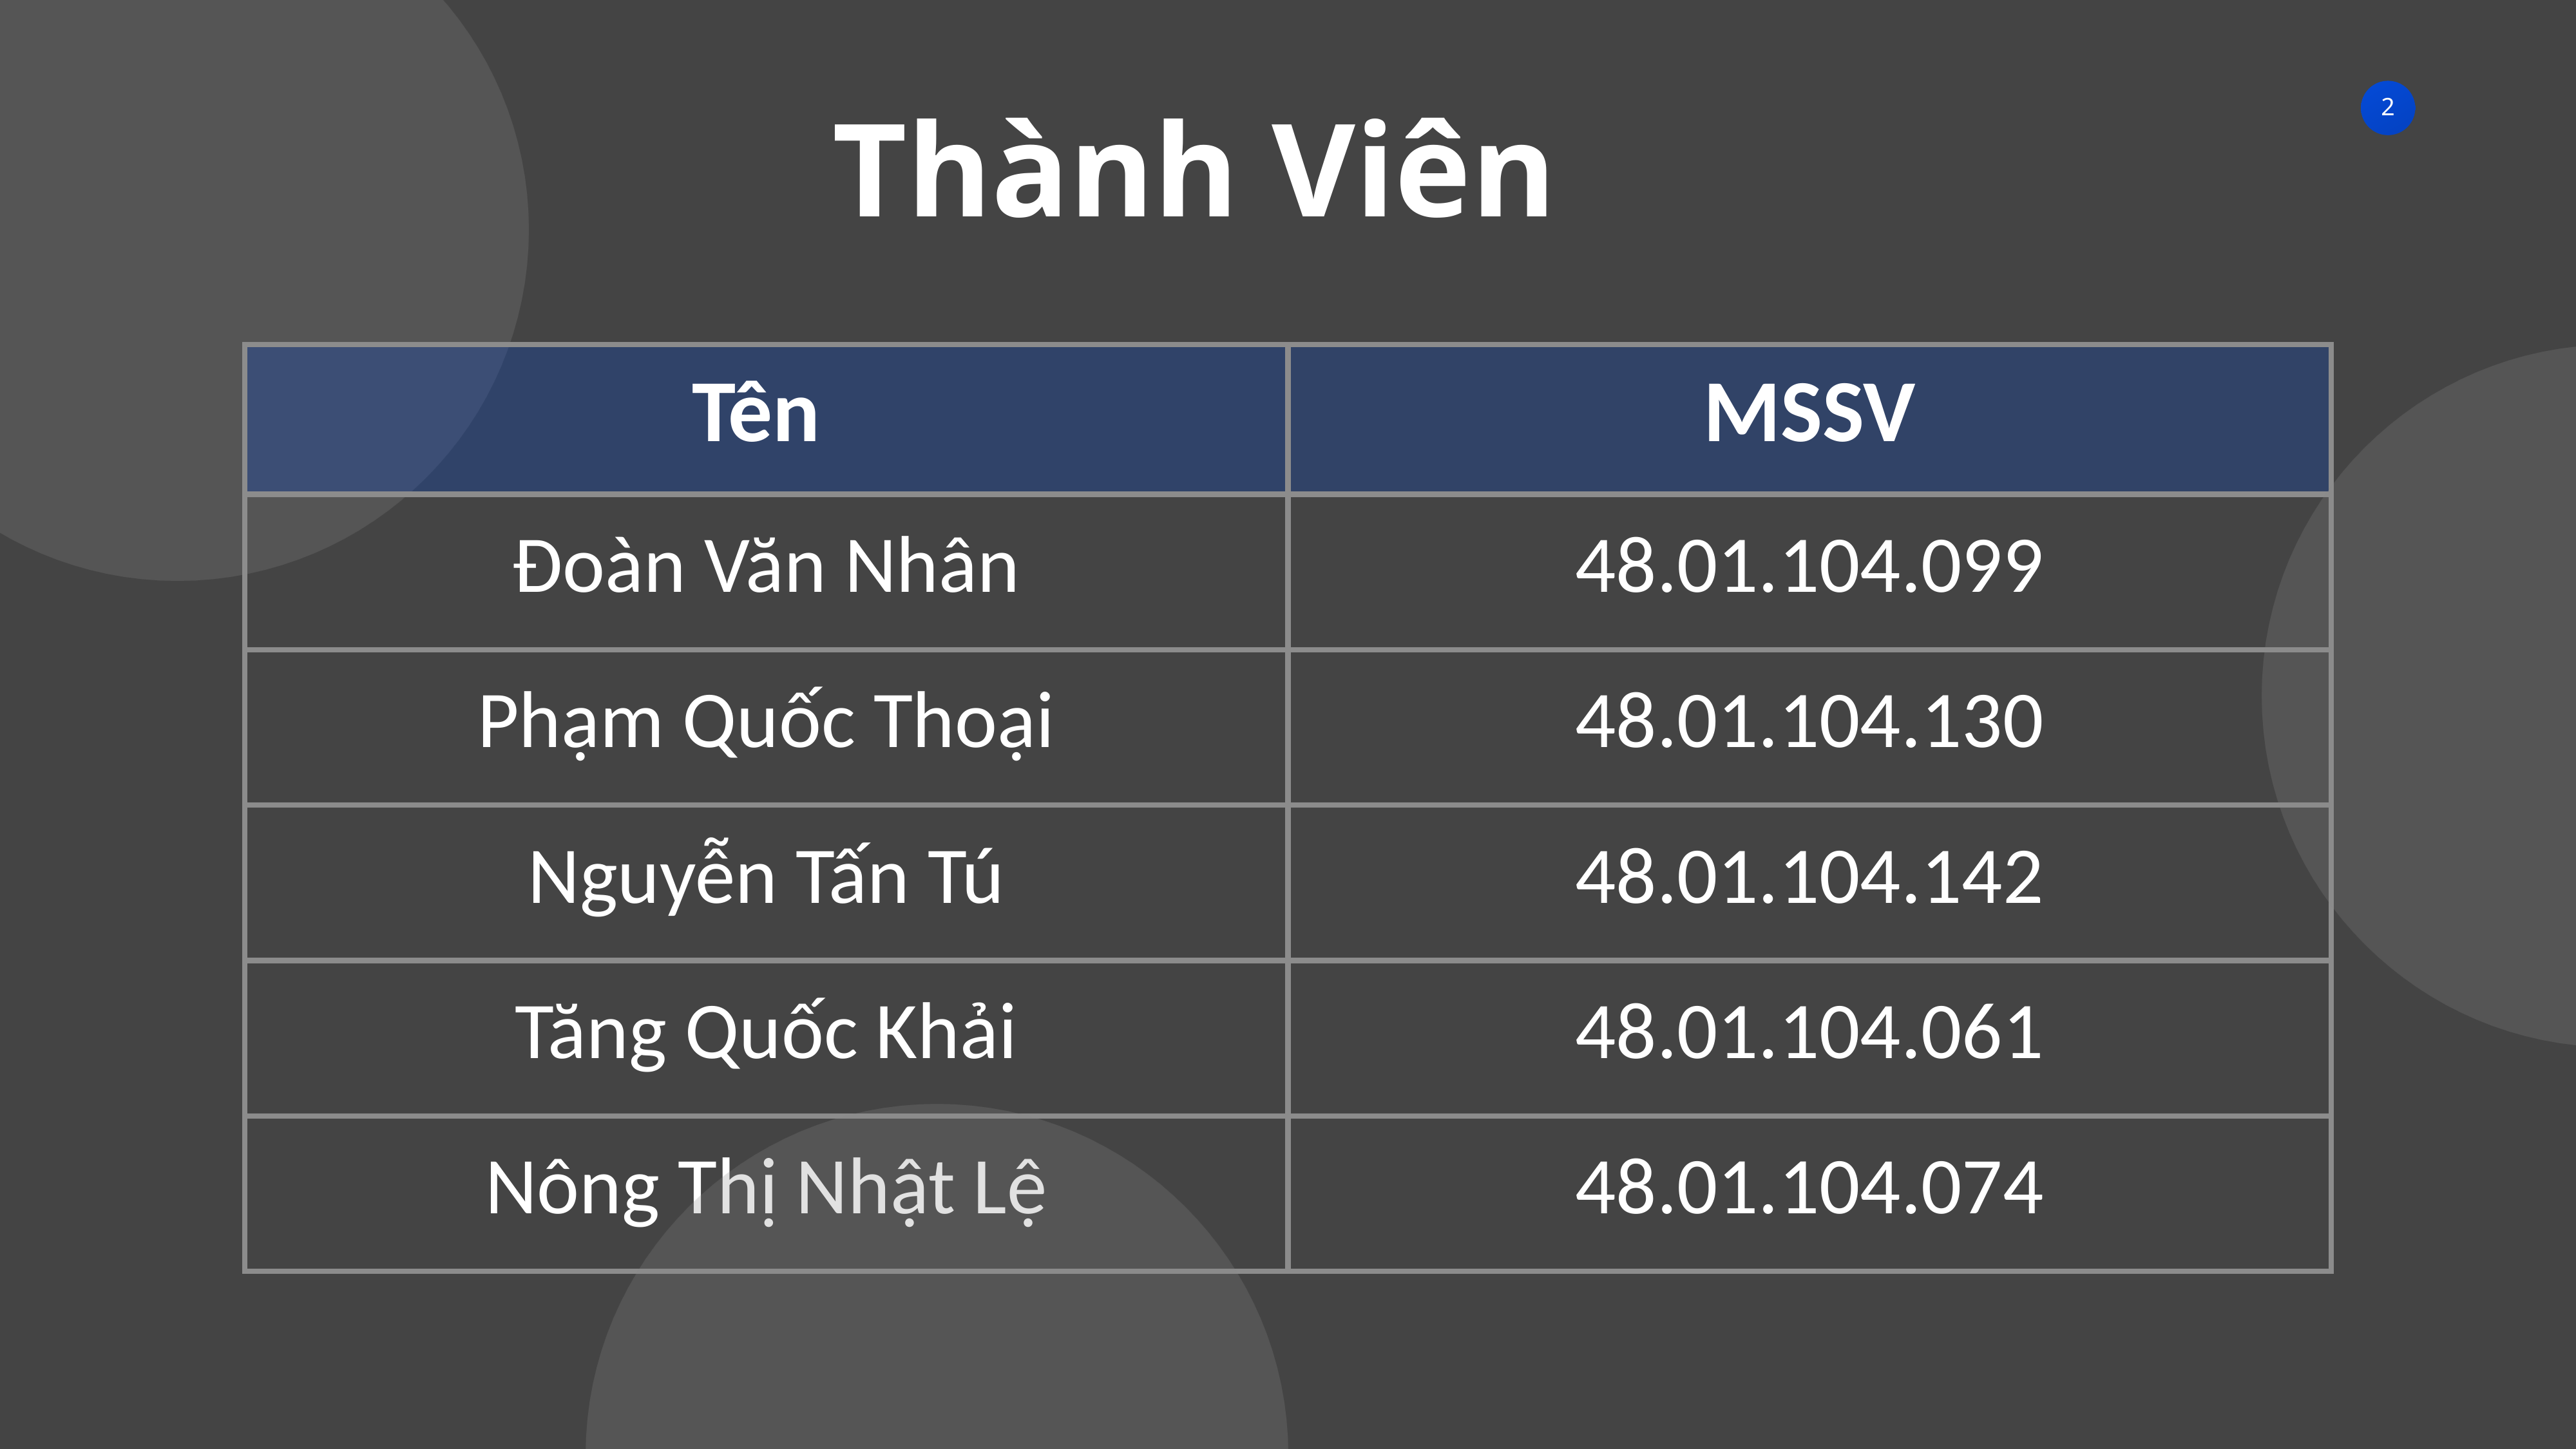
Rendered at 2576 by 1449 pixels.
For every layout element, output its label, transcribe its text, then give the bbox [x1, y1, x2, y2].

table_cell Tăng Quốc Khải [247, 963, 1285, 1113]
table_cell 48.01.104.099 [1291, 497, 2262, 647]
table_cell 48.01.104.074 [1291, 1119, 2329, 1269]
table_cell 48.01.104.142 [1291, 808, 2262, 958]
table_cell Nông Thị Nhật Lệ [247, 1119, 586, 1269]
table_cell Nguyễn Tấn Tú [247, 808, 1285, 958]
picture [0, 0, 530, 581]
table_cell Đoàn Văn Nhân [247, 497, 1285, 647]
table_cell Phạm Quốc Thoại [247, 652, 1285, 802]
picture [586, 1104, 1288, 1449]
table_header Tên [530, 347, 1285, 491]
table_header MSSV [1291, 347, 2262, 491]
table_cell 48.01.104.061 [1291, 963, 2329, 1113]
table_cell 48.01.104.130 [1291, 652, 2262, 802]
picture [2262, 345, 2576, 1047]
text_box Thành Viên [530, 82, 2262, 247]
